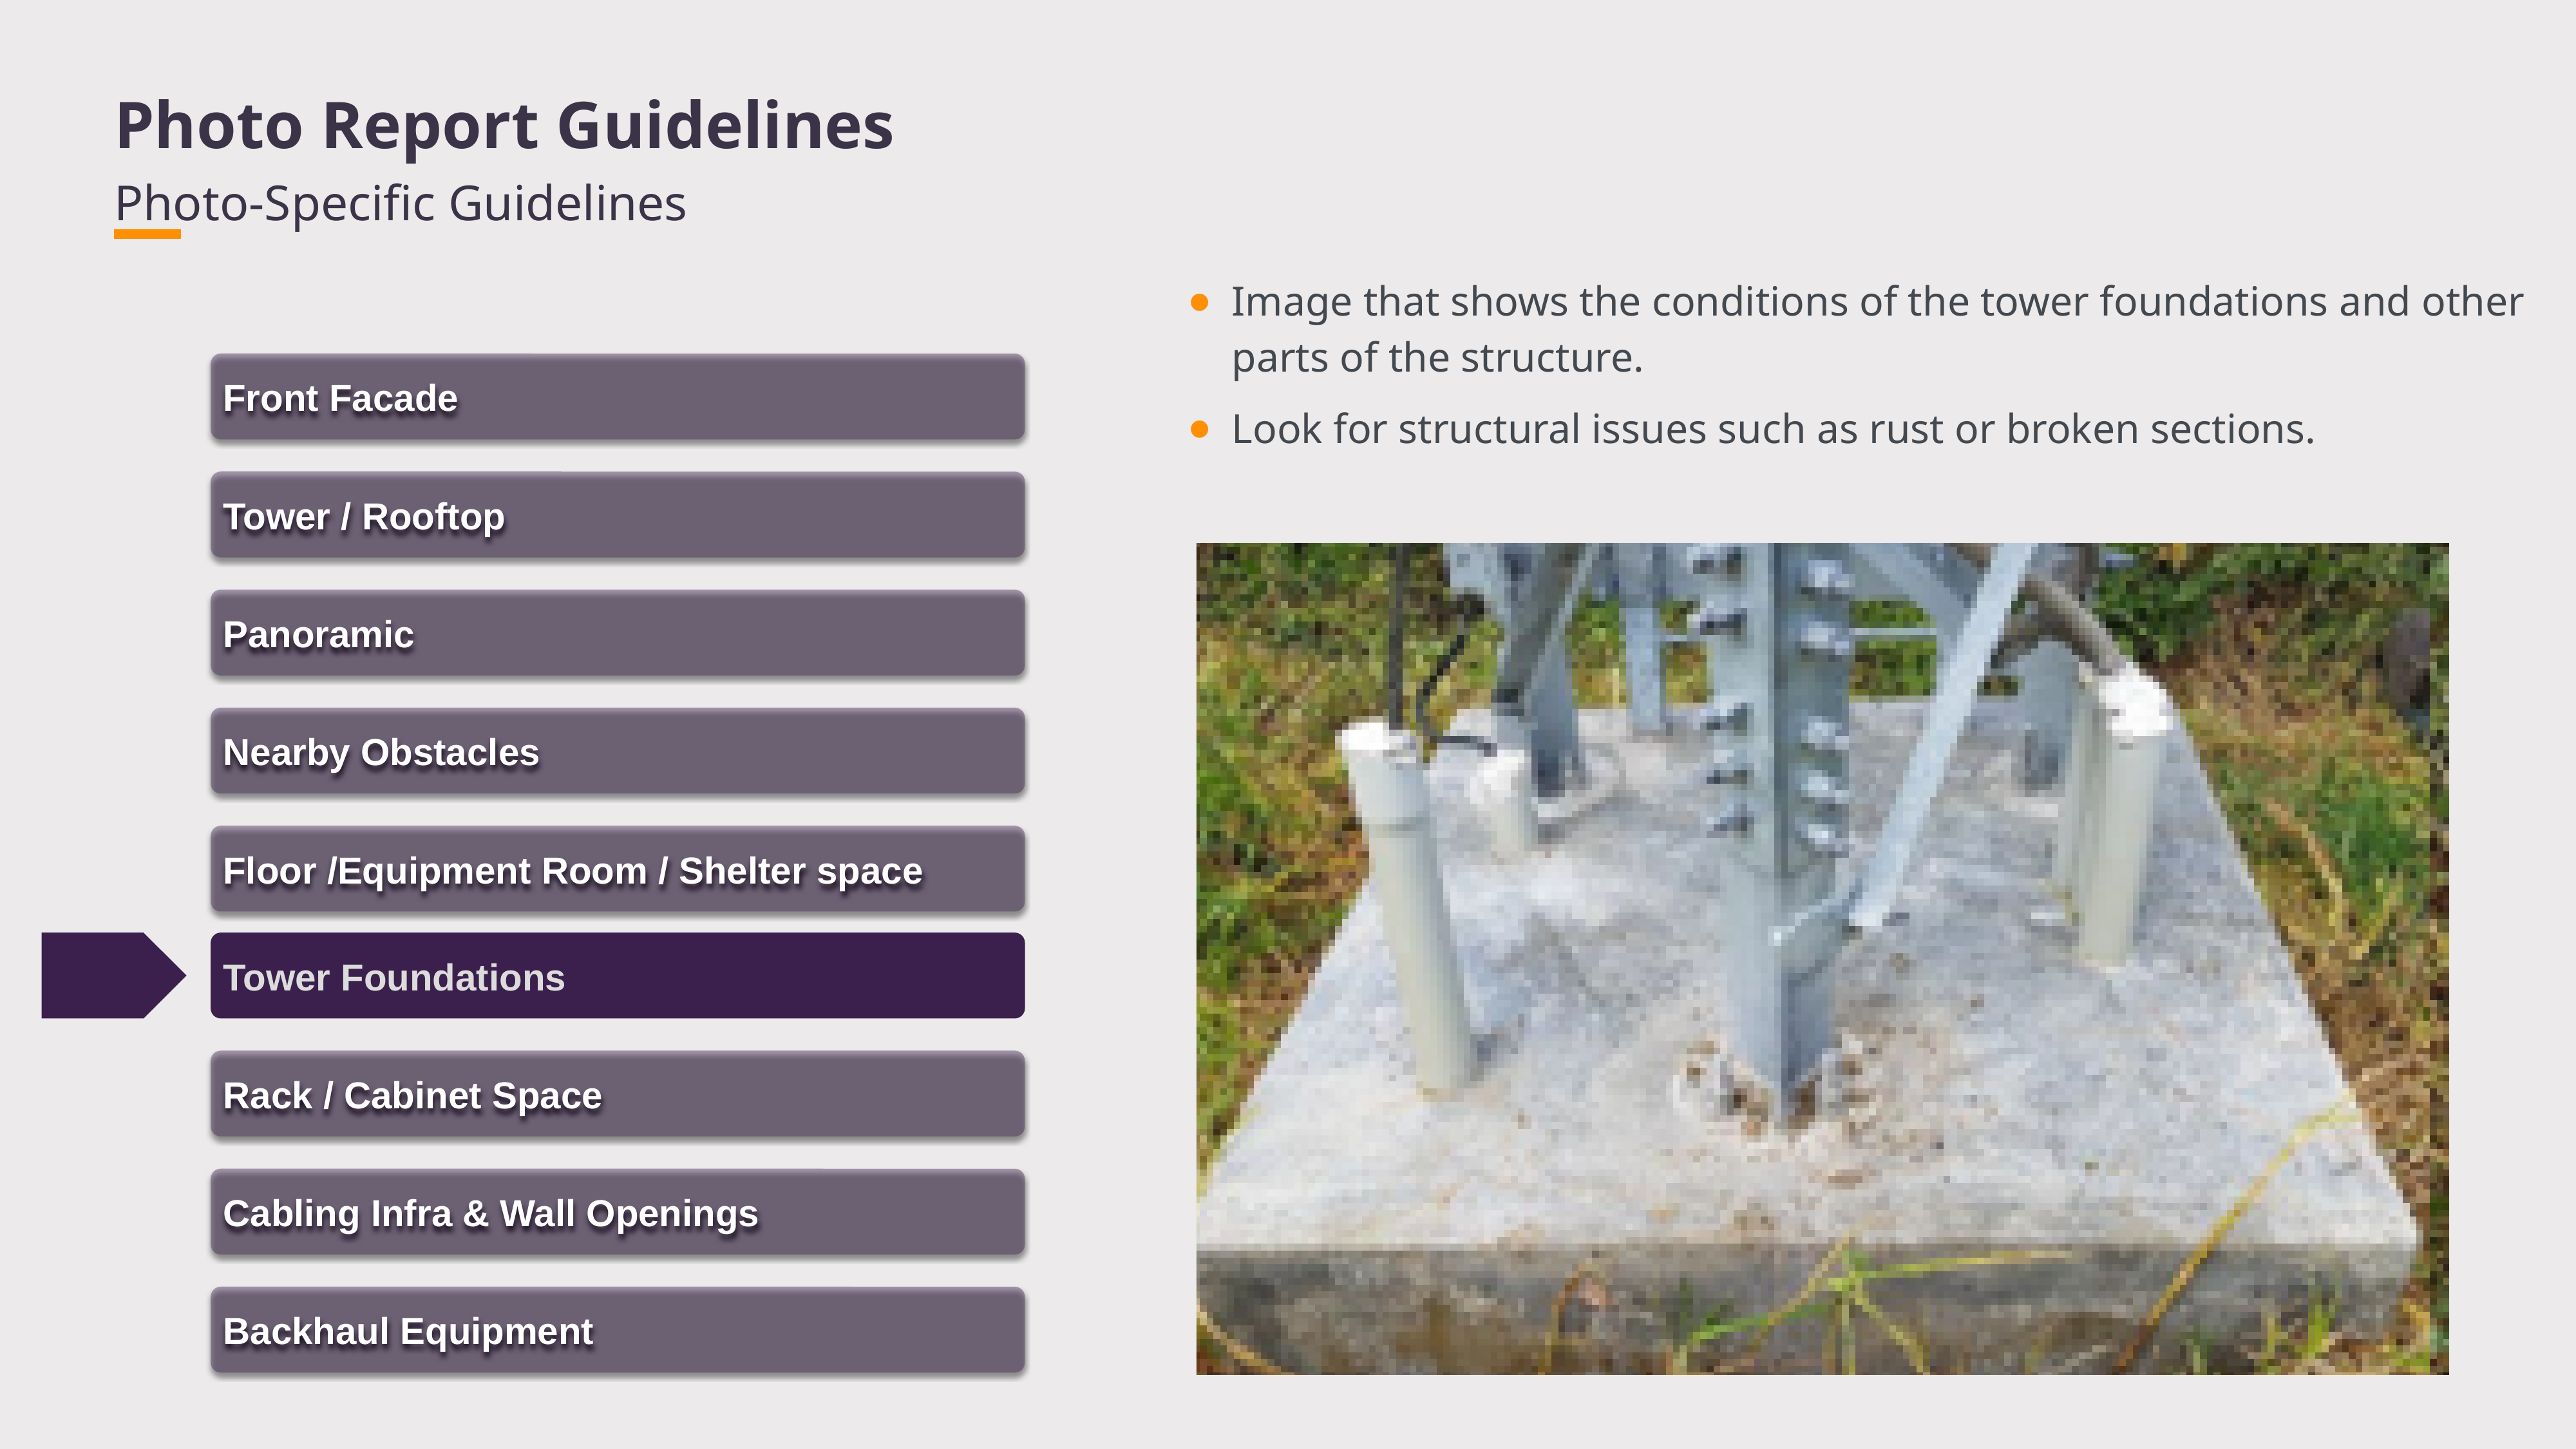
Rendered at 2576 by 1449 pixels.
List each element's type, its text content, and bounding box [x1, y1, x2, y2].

text_box Nearby Obstacles [209, 706, 1027, 795]
text_box Rack / Cabinet Space [209, 1049, 1027, 1138]
text_box Floor /Equipment Room / Shelter space [209, 824, 1027, 913]
picture [1196, 542, 2450, 1375]
text_box [40, 931, 188, 1020]
text_box Backhaul Equipment [209, 1285, 1027, 1374]
text_box Panoramic [209, 588, 1027, 677]
text_box Photo-Specific Guidelines [114, 162, 2462, 205]
text_box Cabling Infra & Wall Openings [209, 1167, 1027, 1256]
text_box Image that shows the conditions of the tower foundations and other parts of the structure. Look for structural issues such as rust or broken sections. [1183, 269, 2557, 412]
text_box Photo Report Guidelines [114, 74, 2462, 162]
text_box Front Facade [209, 352, 1027, 441]
text_box Tower / Rooftop [209, 470, 1027, 559]
text_box Tower Foundations [209, 931, 1027, 1020]
